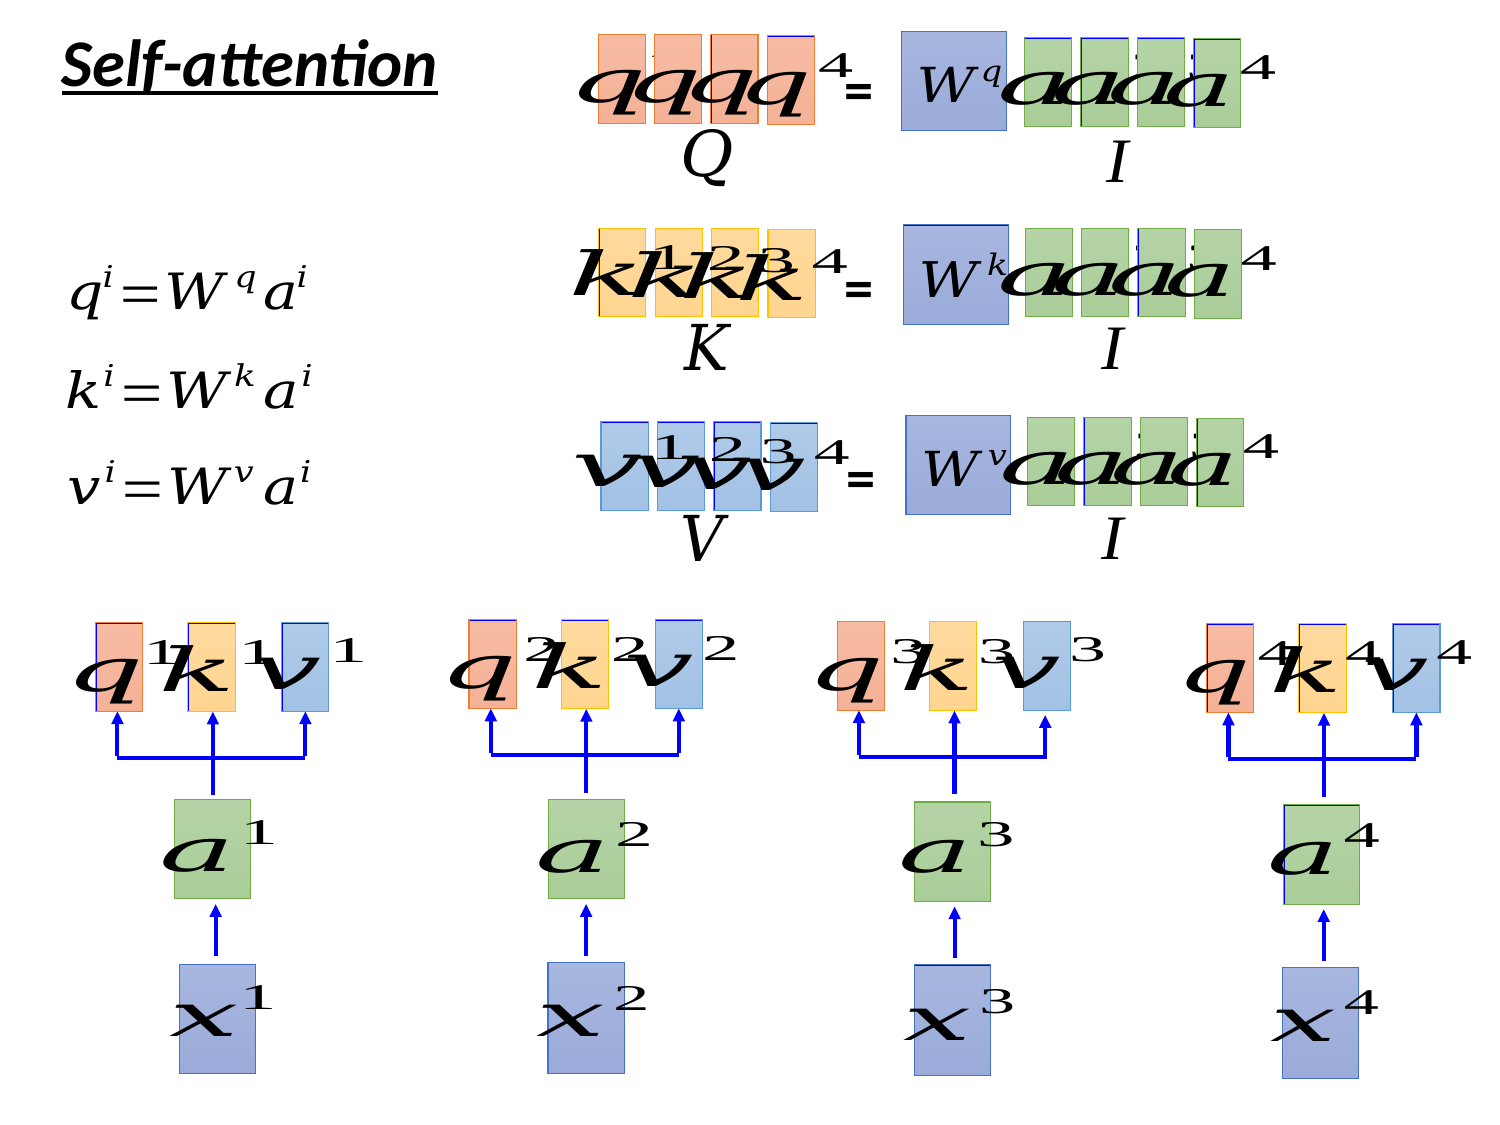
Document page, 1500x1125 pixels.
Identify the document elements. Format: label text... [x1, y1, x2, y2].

text_box [1024, 75, 1053, 101]
text_box [655, 228, 703, 293]
text_box [95, 622, 143, 712]
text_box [903, 224, 1009, 325]
text_box = [829, 242, 887, 328]
text_box = [829, 45, 887, 130]
text_box [770, 506, 818, 512]
text_box [1024, 37, 1072, 86]
text_box [187, 622, 236, 712]
text_box [1392, 623, 1441, 713]
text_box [997, 228, 1282, 319]
text_box [1067, 86, 1072, 100]
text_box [162, 799, 280, 1074]
text_box [600, 506, 649, 511]
text_box [1080, 37, 1129, 101]
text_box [896, 801, 1014, 1076]
text_box [281, 622, 329, 712]
text_box [713, 421, 762, 425]
text_box [1137, 100, 1185, 127]
text_box [767, 229, 816, 318]
text_box [1137, 37, 1185, 101]
text_box [1024, 100, 1072, 127]
text_box [468, 619, 517, 709]
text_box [901, 31, 1007, 131]
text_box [571, 425, 856, 506]
text_box [1298, 623, 1347, 713]
text_box [598, 279, 646, 317]
text_box [713, 506, 762, 511]
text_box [1000, 417, 1285, 507]
text_box [598, 228, 646, 292]
text_box Self-attention [47, 12, 454, 107]
text_box [657, 421, 705, 425]
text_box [737, 35, 855, 125]
text_box [655, 619, 703, 709]
text_box [1179, 86, 1185, 103]
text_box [624, 34, 681, 124]
text_box = [832, 432, 890, 518]
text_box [681, 34, 799, 124]
text_box [929, 621, 977, 711]
text_box [837, 621, 885, 711]
text_box [1193, 38, 1241, 128]
text_box [711, 228, 759, 295]
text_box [568, 34, 624, 124]
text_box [529, 799, 647, 1074]
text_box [1176, 623, 1295, 713]
text_box [657, 506, 705, 511]
text_box [711, 283, 759, 317]
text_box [905, 415, 1011, 515]
text_box [1080, 99, 1129, 127]
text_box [1263, 804, 1381, 1079]
text_box [600, 421, 649, 425]
text_box [655, 281, 703, 317]
text_box [561, 619, 609, 709]
text_box [1023, 621, 1071, 711]
